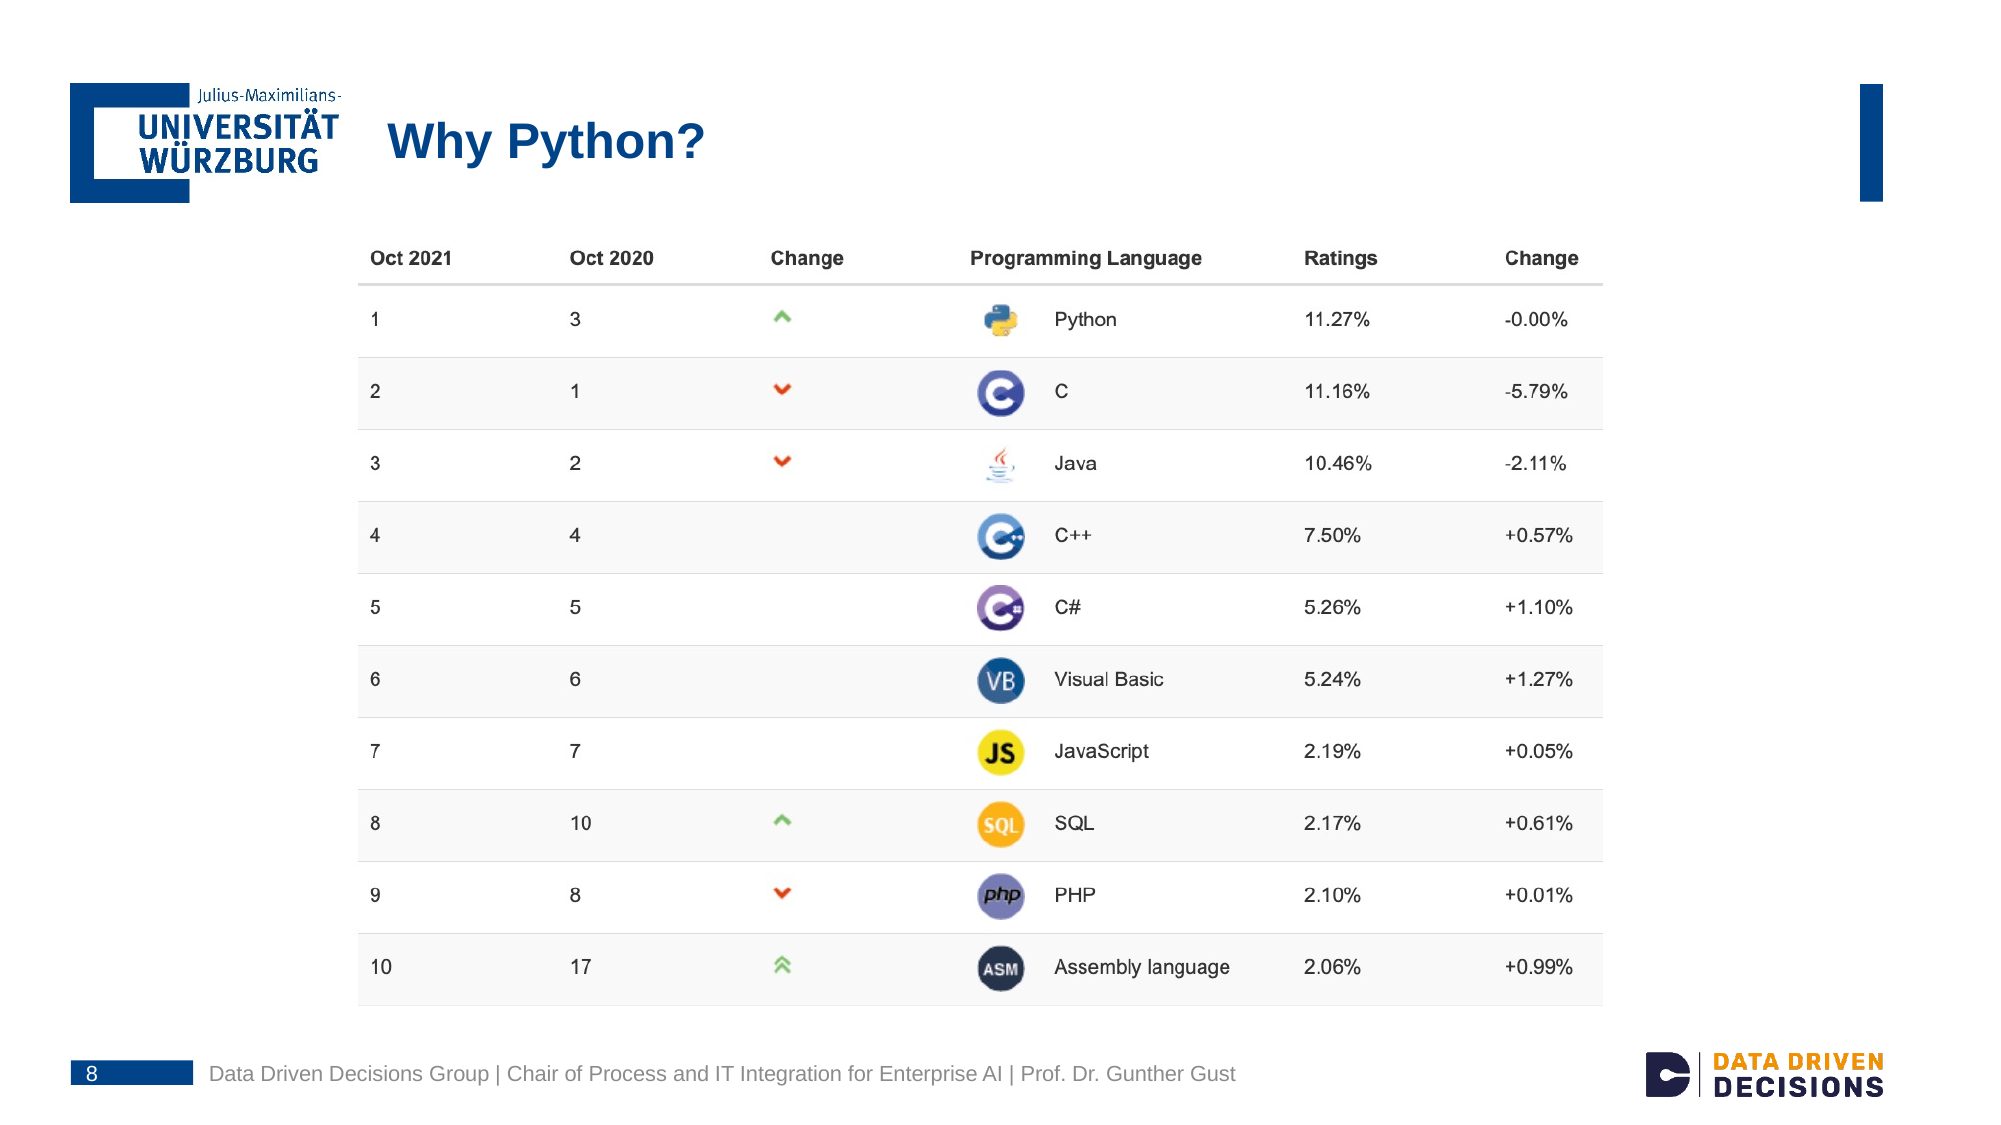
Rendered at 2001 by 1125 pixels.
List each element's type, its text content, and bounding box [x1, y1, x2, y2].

slide_number 8 [70, 1060, 193, 1085]
title Why Python? [372, 84, 1834, 202]
picture [70, 83, 341, 203]
footer Data Driven Decisions Group | Chair of Process and IT Integration for Enterprise AI | Prof. Dr. Gunther Gust [193, 1060, 1338, 1085]
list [351, 229, 1603, 1006]
picture [1646, 1049, 1883, 1097]
